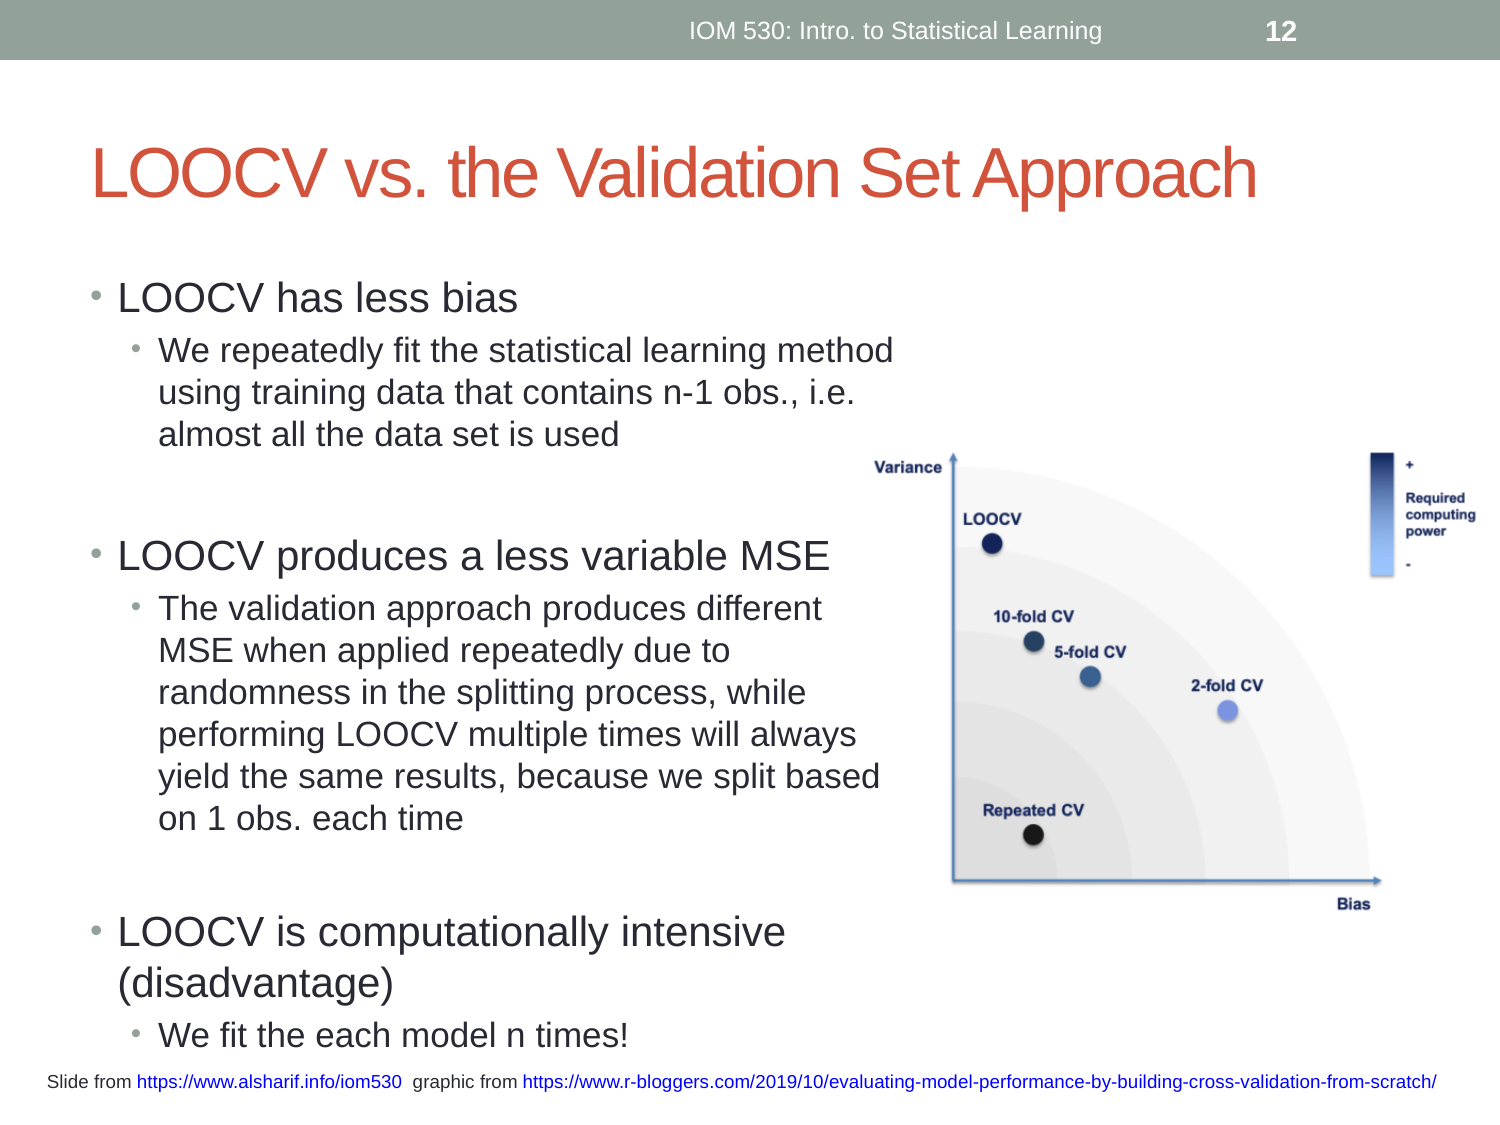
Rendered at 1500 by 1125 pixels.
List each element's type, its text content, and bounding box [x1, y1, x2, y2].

footer IOM 530: Intro. to Statistical Learning [562, 3, 1238, 57]
title LOOCV vs. the Validation Set Approach [75, 87, 1425, 250]
list LOOCV has less bias We repeatedly fit the statistical learning method using training data that contains n-1 obs., i.e. almost all the data set is used LOOCV produces a less variable MSE The validation approach produces different MSE when applied repeatedly due to randomness in the splitting process, while performing LOOCV multiple times will always yield the same results, because we split based on 1 obs. each time LOOCV is computationally intensive (disadvantage) We fit the each model n times! [75, 262, 919, 1062]
slide_number 12 [1250, 3, 1425, 57]
picture [868, 442, 1484, 922]
text_box Slide from https://www.alsharif.info/iom530 graphic from https://www.r-bloggers.com/2019/10/evaluating-model-performance-by-building-cross-validation-from-scratch/ [32, 1062, 1457, 1100]
